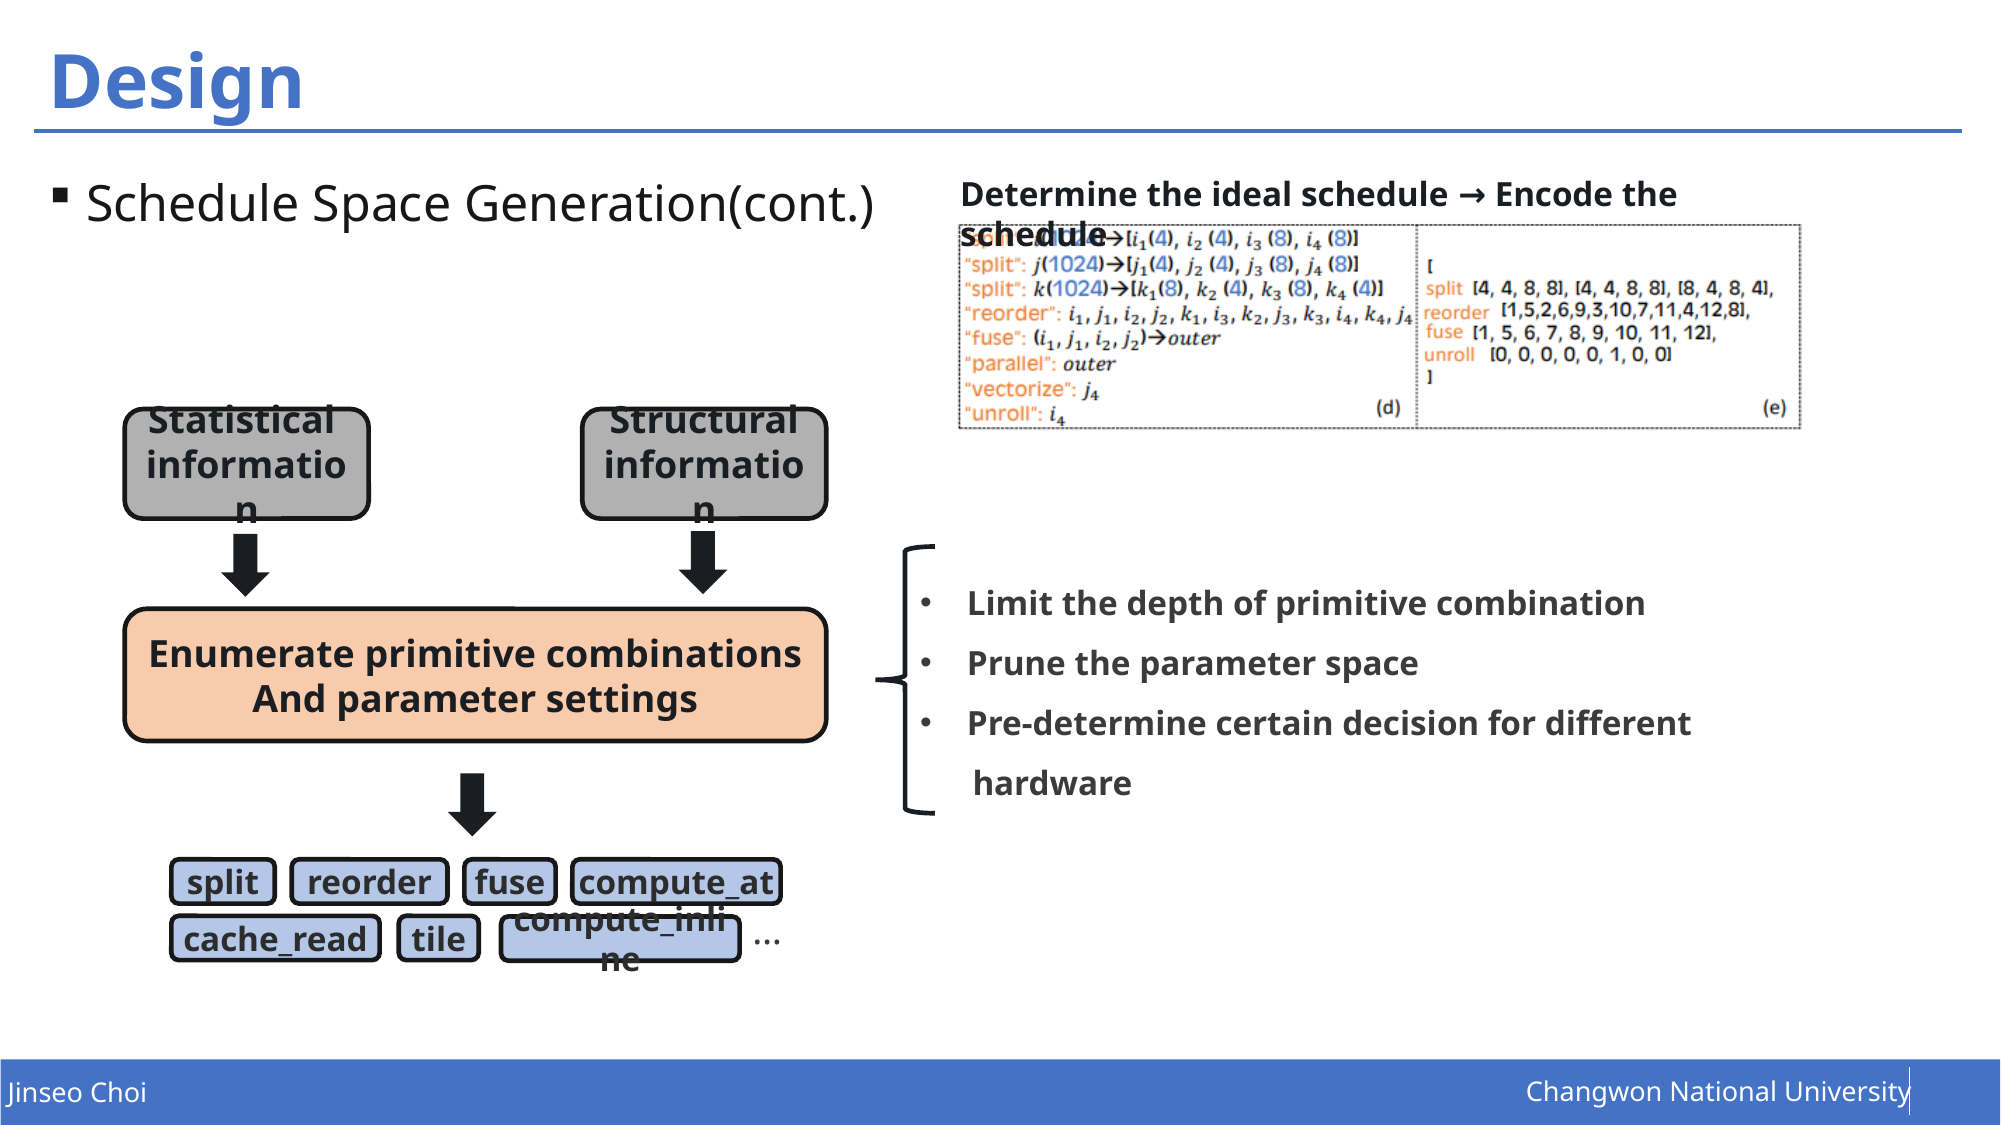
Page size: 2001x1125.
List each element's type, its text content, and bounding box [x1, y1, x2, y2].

text_box compute_at [571, 858, 782, 905]
text_box [875, 545, 935, 814]
text_box [447, 773, 497, 837]
picture [945, 221, 1844, 431]
text_box split [170, 858, 276, 905]
text_box Structural information [581, 407, 828, 520]
text_box [678, 531, 728, 595]
text_box Limit the depth of primitive combination Prune the parameter space Pre-determine certain decision for different hardware [935, 555, 1717, 810]
text_box cache_read [170, 914, 381, 962]
text_box [220, 533, 270, 597]
text_box compute_inline [499, 915, 741, 962]
title Design [33, 27, 1963, 140]
list Schedule Space Generation(cont.) [33, 140, 1963, 985]
text_box Enumerate primitive combinations And parameter settings [123, 607, 828, 742]
text_box Statistical information [123, 407, 370, 520]
text_box tile [397, 914, 480, 962]
text_box reorder [290, 858, 449, 905]
text_box … [737, 899, 794, 960]
text_box Determine the ideal schedule → Encode the schedule [945, 165, 1824, 221]
text_box fuse [463, 858, 557, 905]
